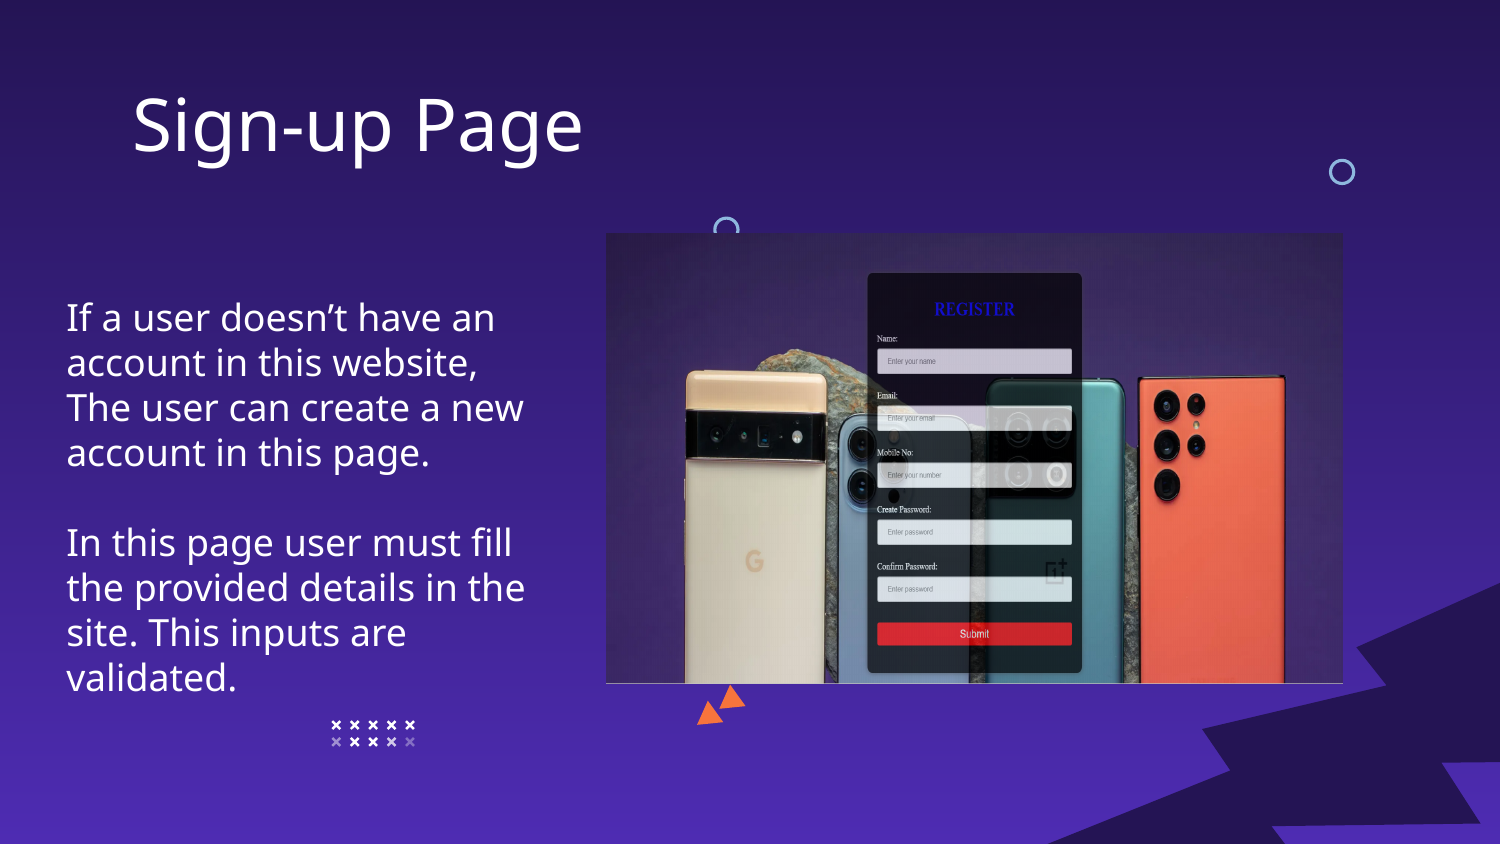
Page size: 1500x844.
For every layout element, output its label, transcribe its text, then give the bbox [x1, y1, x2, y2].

picture [605, 232, 1343, 684]
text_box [330, 160, 1354, 748]
title Sign-up Page [117, 63, 618, 161]
list If a user doesn’t have an account in this website, The user can create a new account in this page. In this page user must fill the provided details in the site. This inputs are validated. [51, 196, 545, 796]
